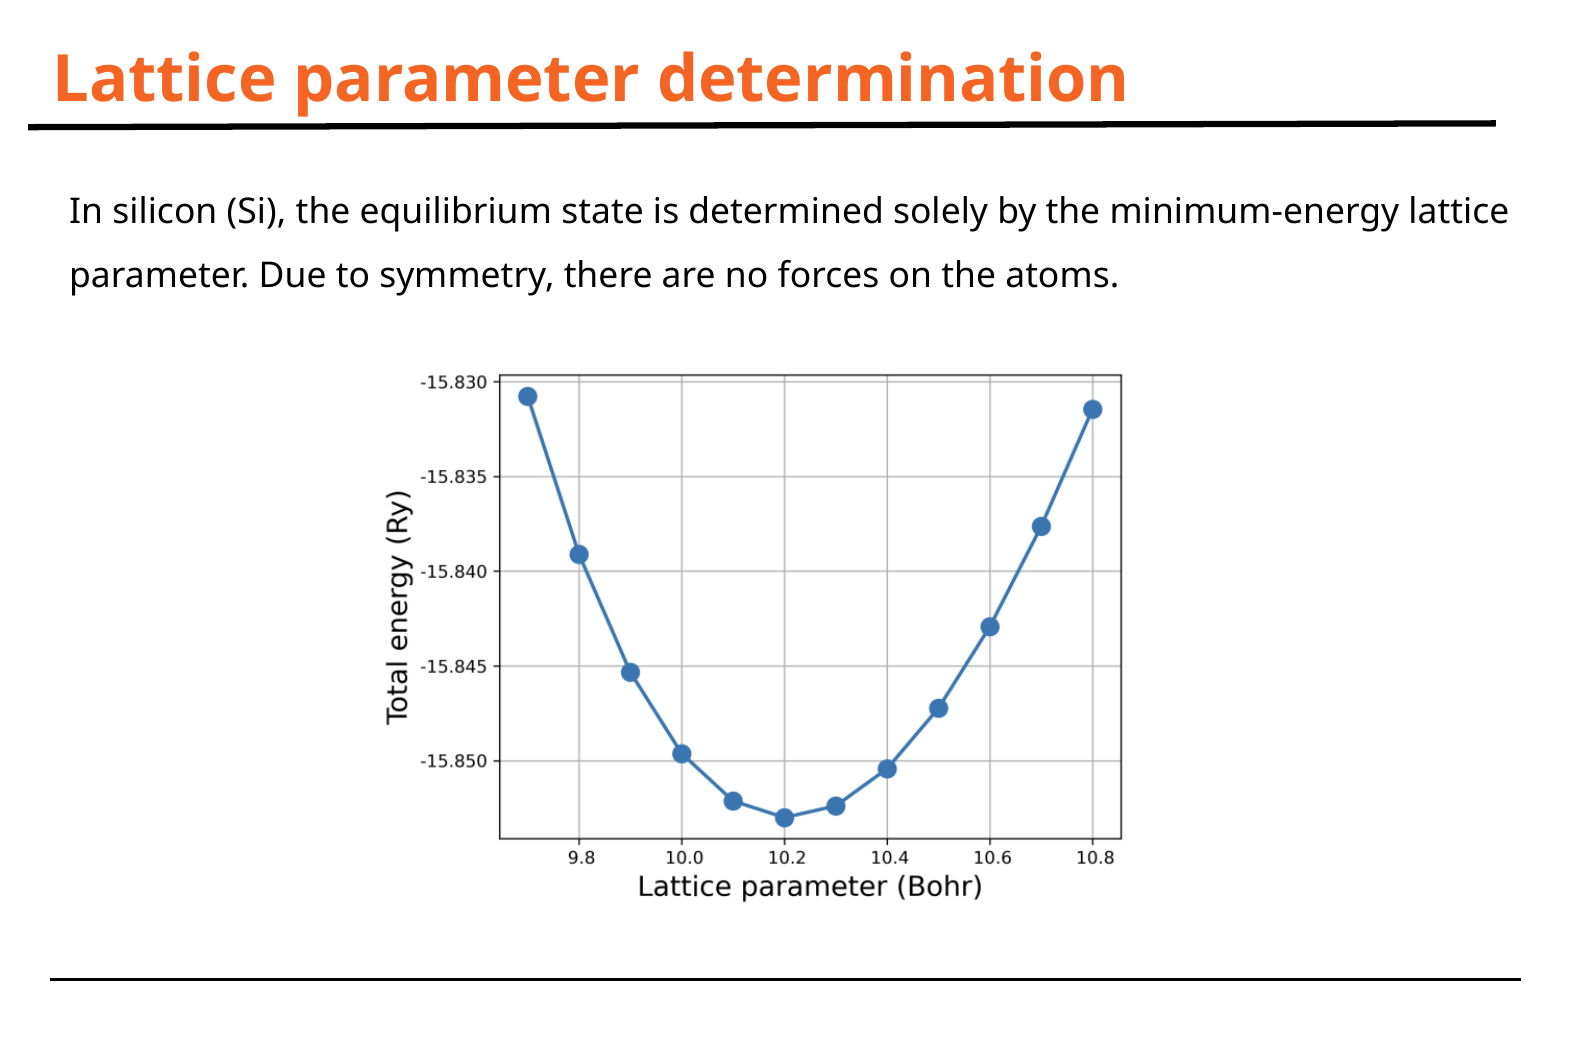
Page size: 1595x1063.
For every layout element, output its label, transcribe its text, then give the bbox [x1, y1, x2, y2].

list In silicon (Si), the equilibrium state is determined solely by the minimum-energy lattice parameter. Due to symmetry, there are no forces on the atoms. [35, 150, 1559, 352]
picture [352, 351, 1180, 927]
title Lattice parameter determination [35, 19, 1225, 150]
